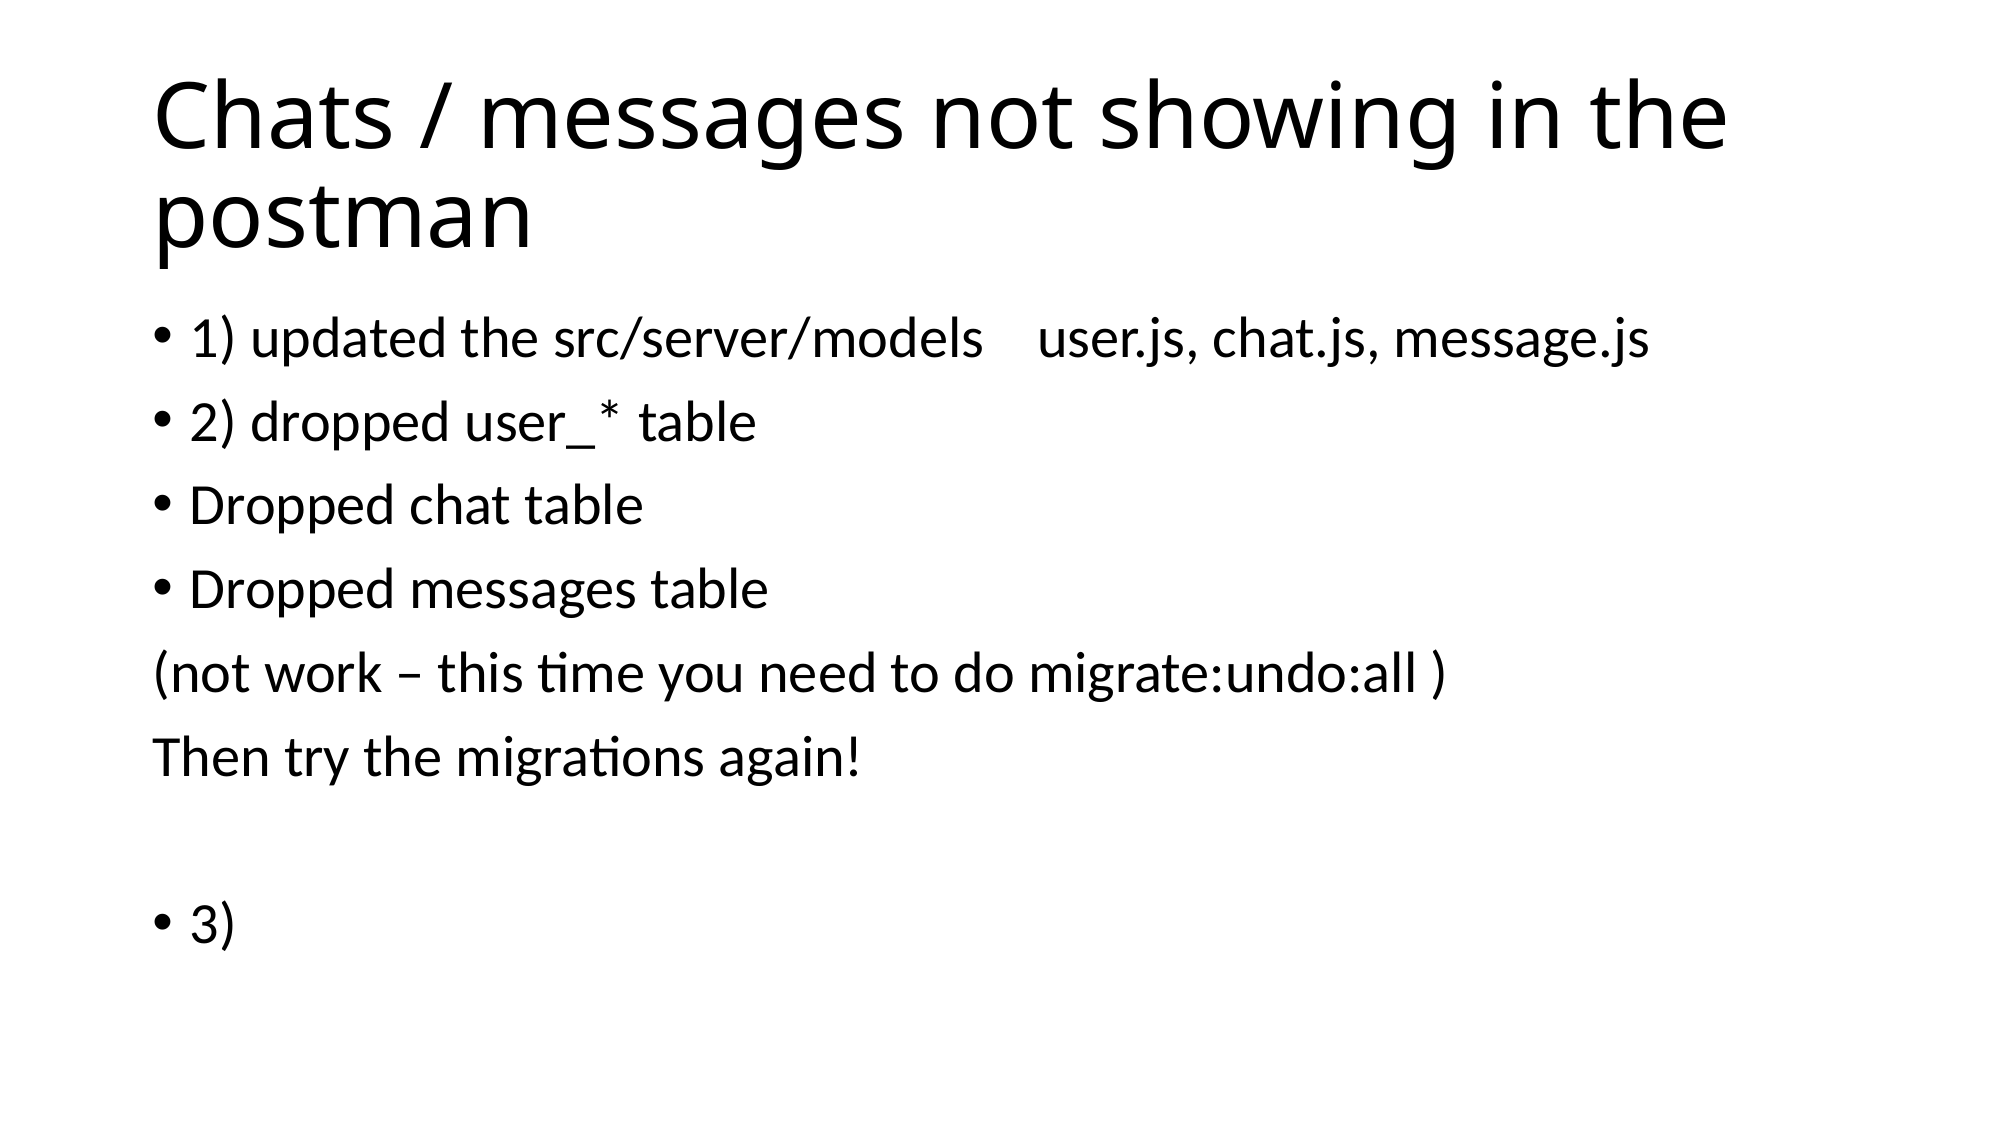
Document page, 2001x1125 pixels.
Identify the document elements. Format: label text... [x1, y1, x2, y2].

list 1) updated the src/server/models user.js, chat.js, message.js 2) dropped user_* table Dropped chat table Dropped messages table (not work – this time you need to do migrate:undo:all ) Then try the migrations again! 3) [137, 299, 1863, 1014]
title Chats / messages not showing in the postman [137, 59, 1863, 278]
